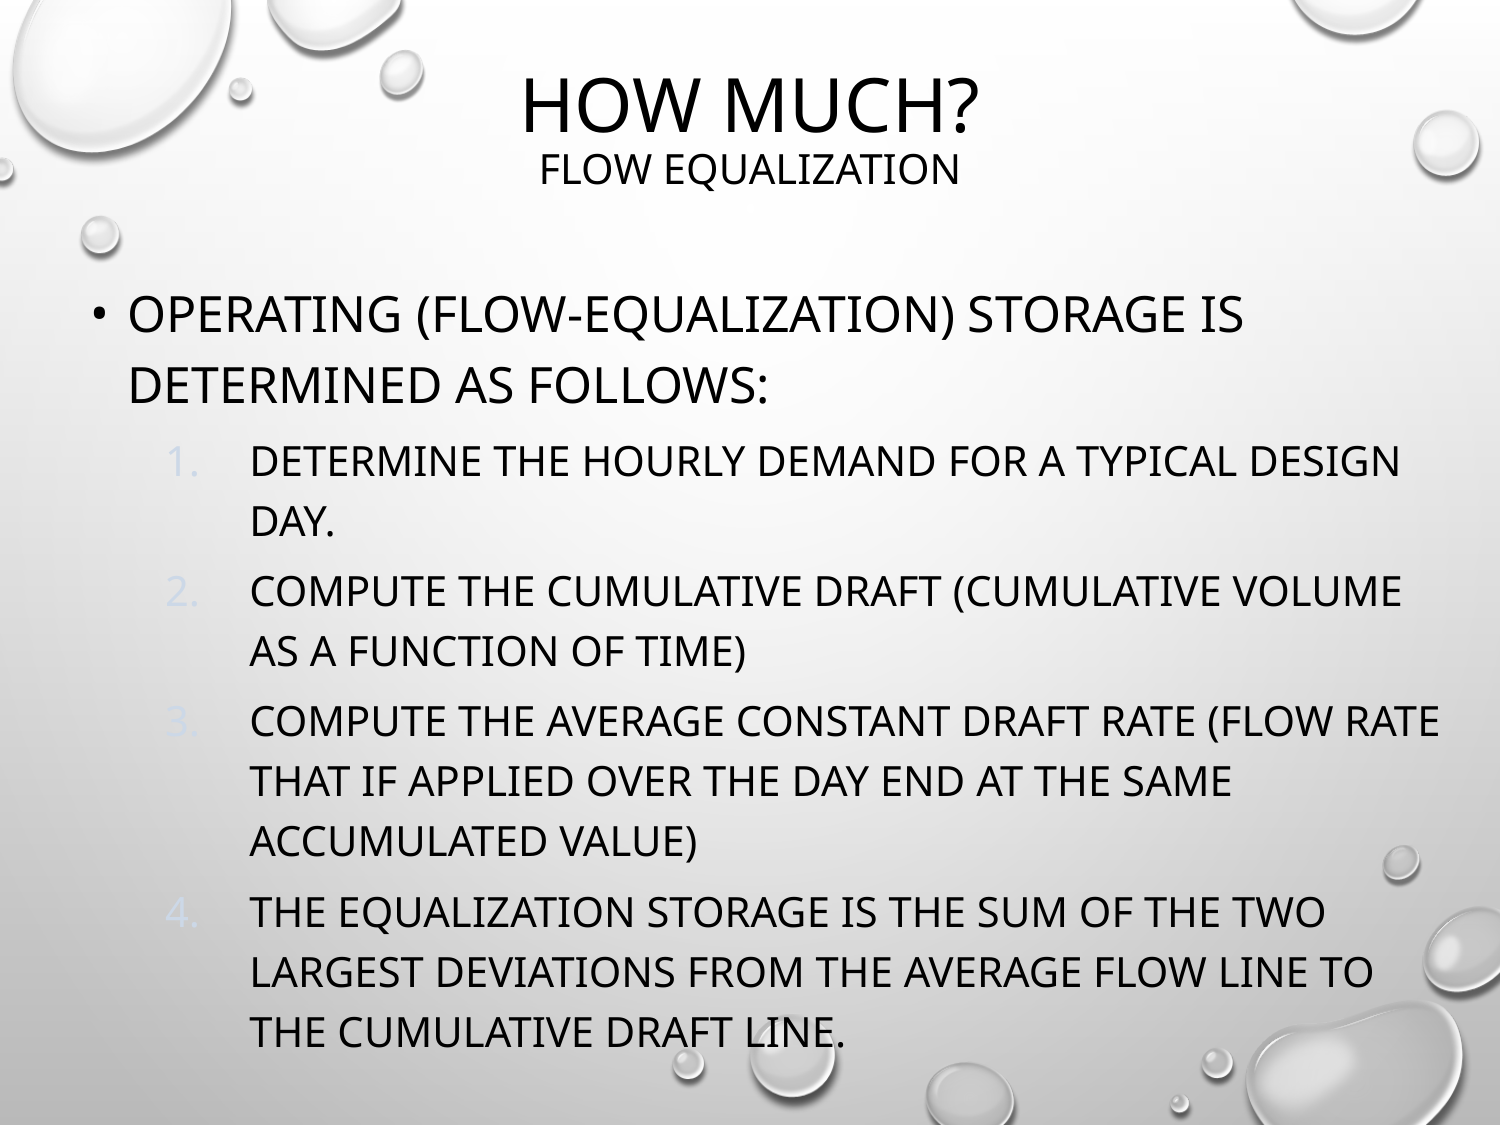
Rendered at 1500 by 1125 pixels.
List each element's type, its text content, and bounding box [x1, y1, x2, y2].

title How much? Flow Equalization [112, 0, 1388, 262]
picture [0, 0, 1500, 1125]
list Operating (flow-equalization) storage is determined as follows: Determine the hourly demand for a typical design day. Compute the cumulative draft (cumulative volume as a function of time) Compute the average constant draft rate (flow rate that if applied over the day end at the same accumulated value) The equalization storage is the sum of the two largest deviations from the average flow line to the cumulative draft line. [75, 262, 1463, 1005]
